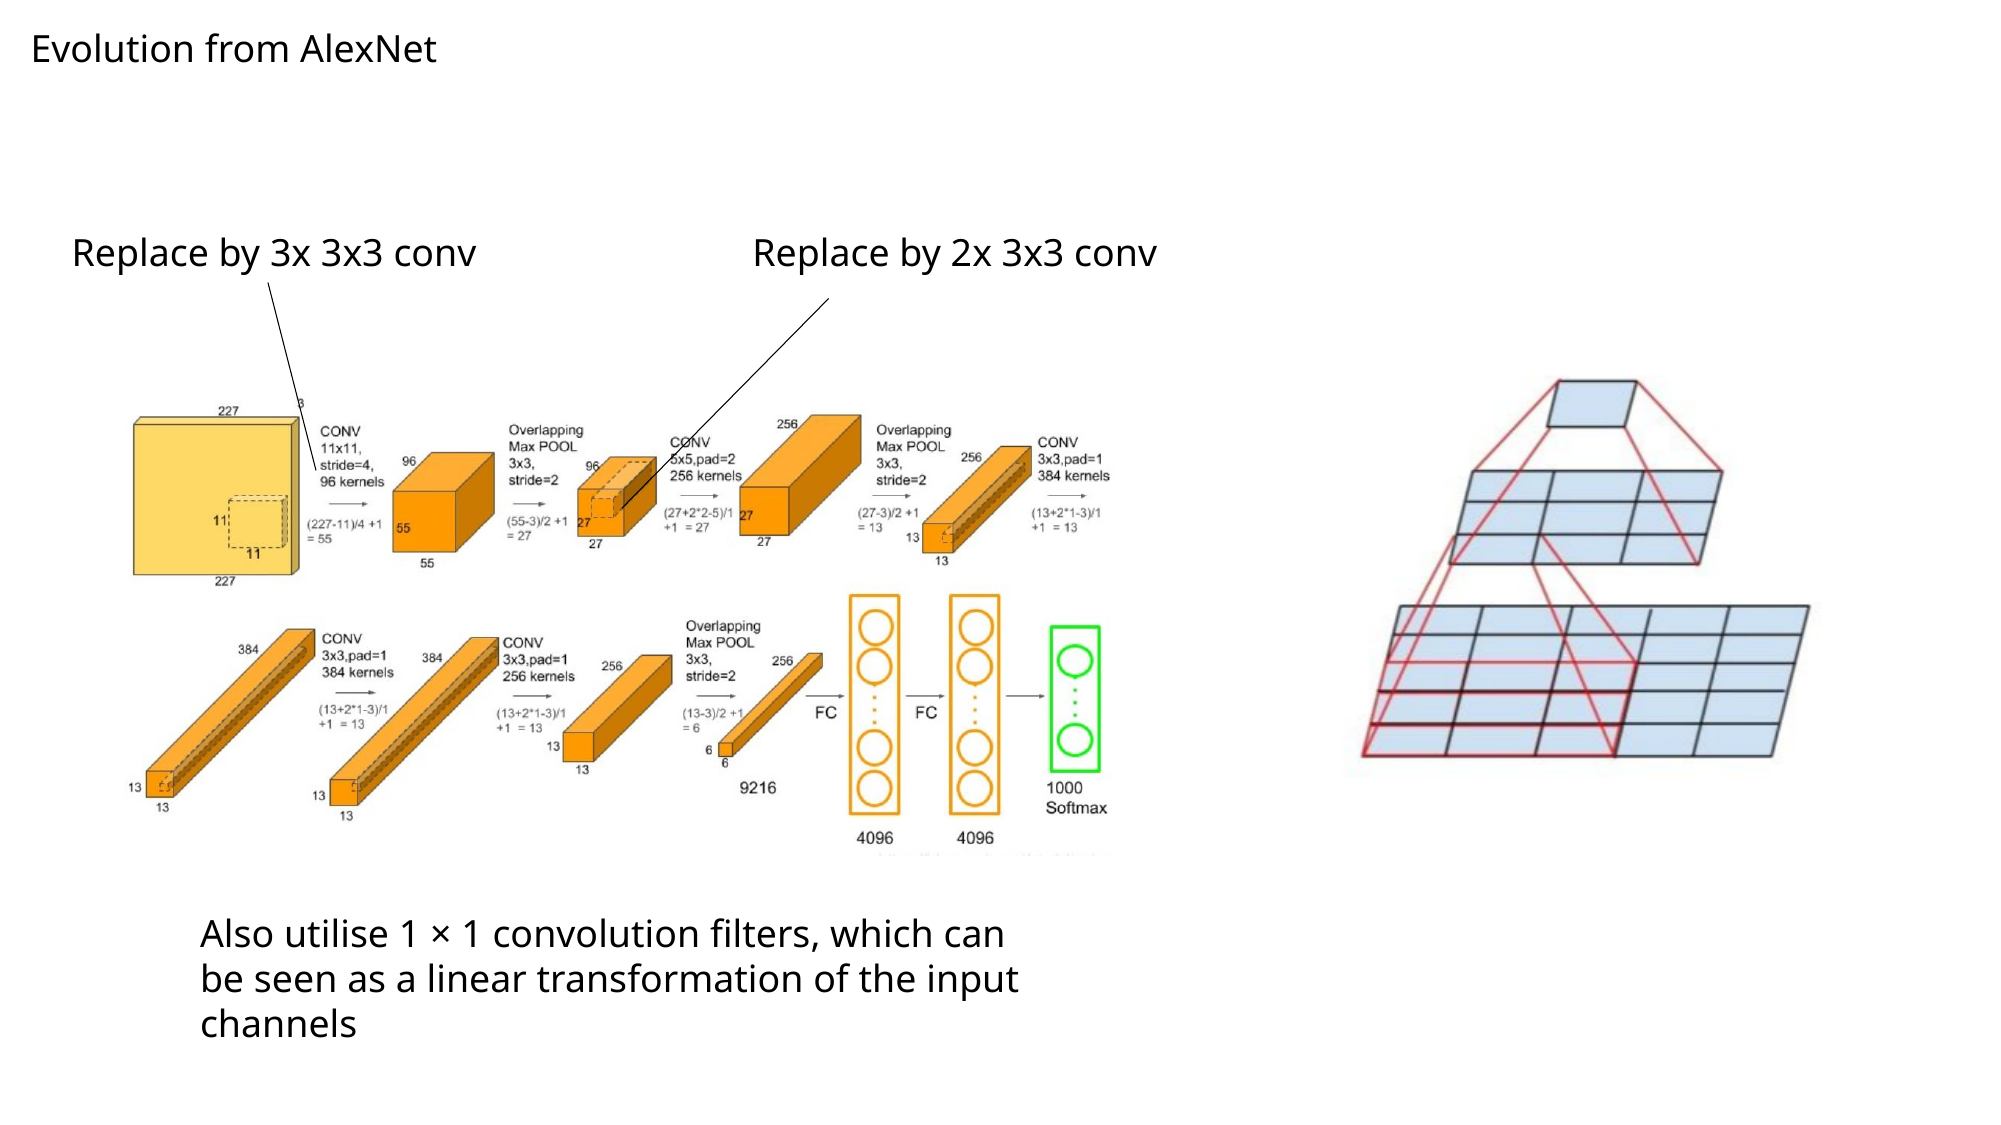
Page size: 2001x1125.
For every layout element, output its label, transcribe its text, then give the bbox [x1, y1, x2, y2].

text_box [56, 221, 1349, 856]
text_box Evolution from AlexNet [15, 17, 1108, 78]
picture [1275, 340, 1870, 785]
text_box Also utilise 1 × 1 convolution filters, which can be seen as a linear transformation of the input channels [185, 903, 1065, 1053]
